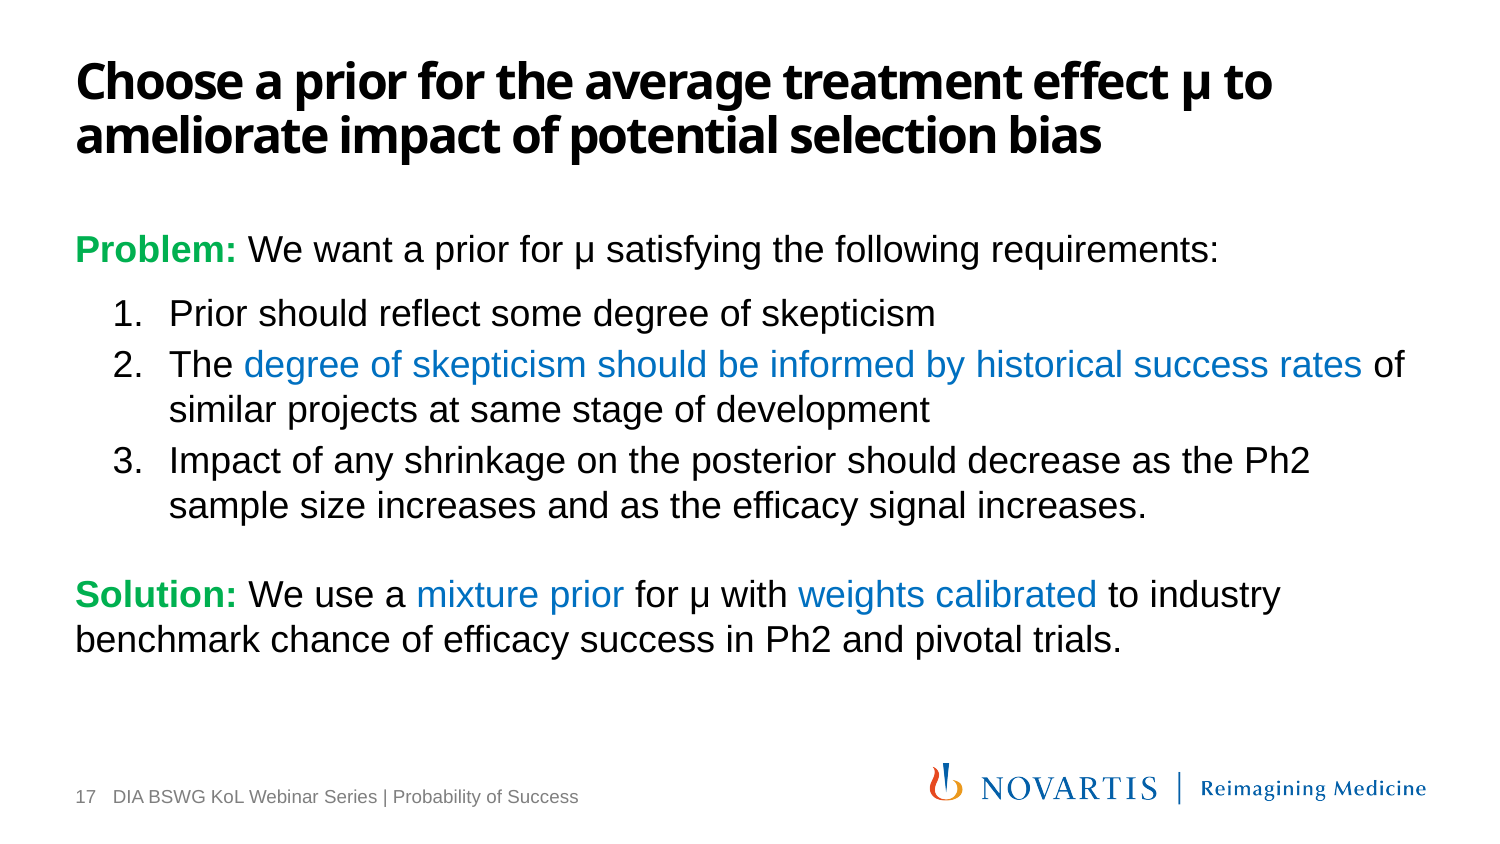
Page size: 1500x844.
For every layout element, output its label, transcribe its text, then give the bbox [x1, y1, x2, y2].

slide_number 17 [75, 784, 113, 822]
picture [886, 733, 1469, 843]
title Choose a prior for the average treatment effect μ to ameliorate impact of potential selection bias [75, 56, 1425, 214]
list Problem: We want a prior for μ satisfying the following requirements: Prior should reflect some degree of skepticism The degree of skepticism should be informed by historical success rates of similar projects at same stage of development Impact of any shrinkage on the posterior should decrease as the Ph2 sample size increases and as the efficacy signal increases. Solution: We use a mixture prior for μ with weights calibrated to industry benchmark chance of efficacy success in Ph2 and pivotal trials. [75, 224, 1425, 735]
footer DIA BSWG KoL Webinar Series | Probability of Success [113, 784, 735, 822]
